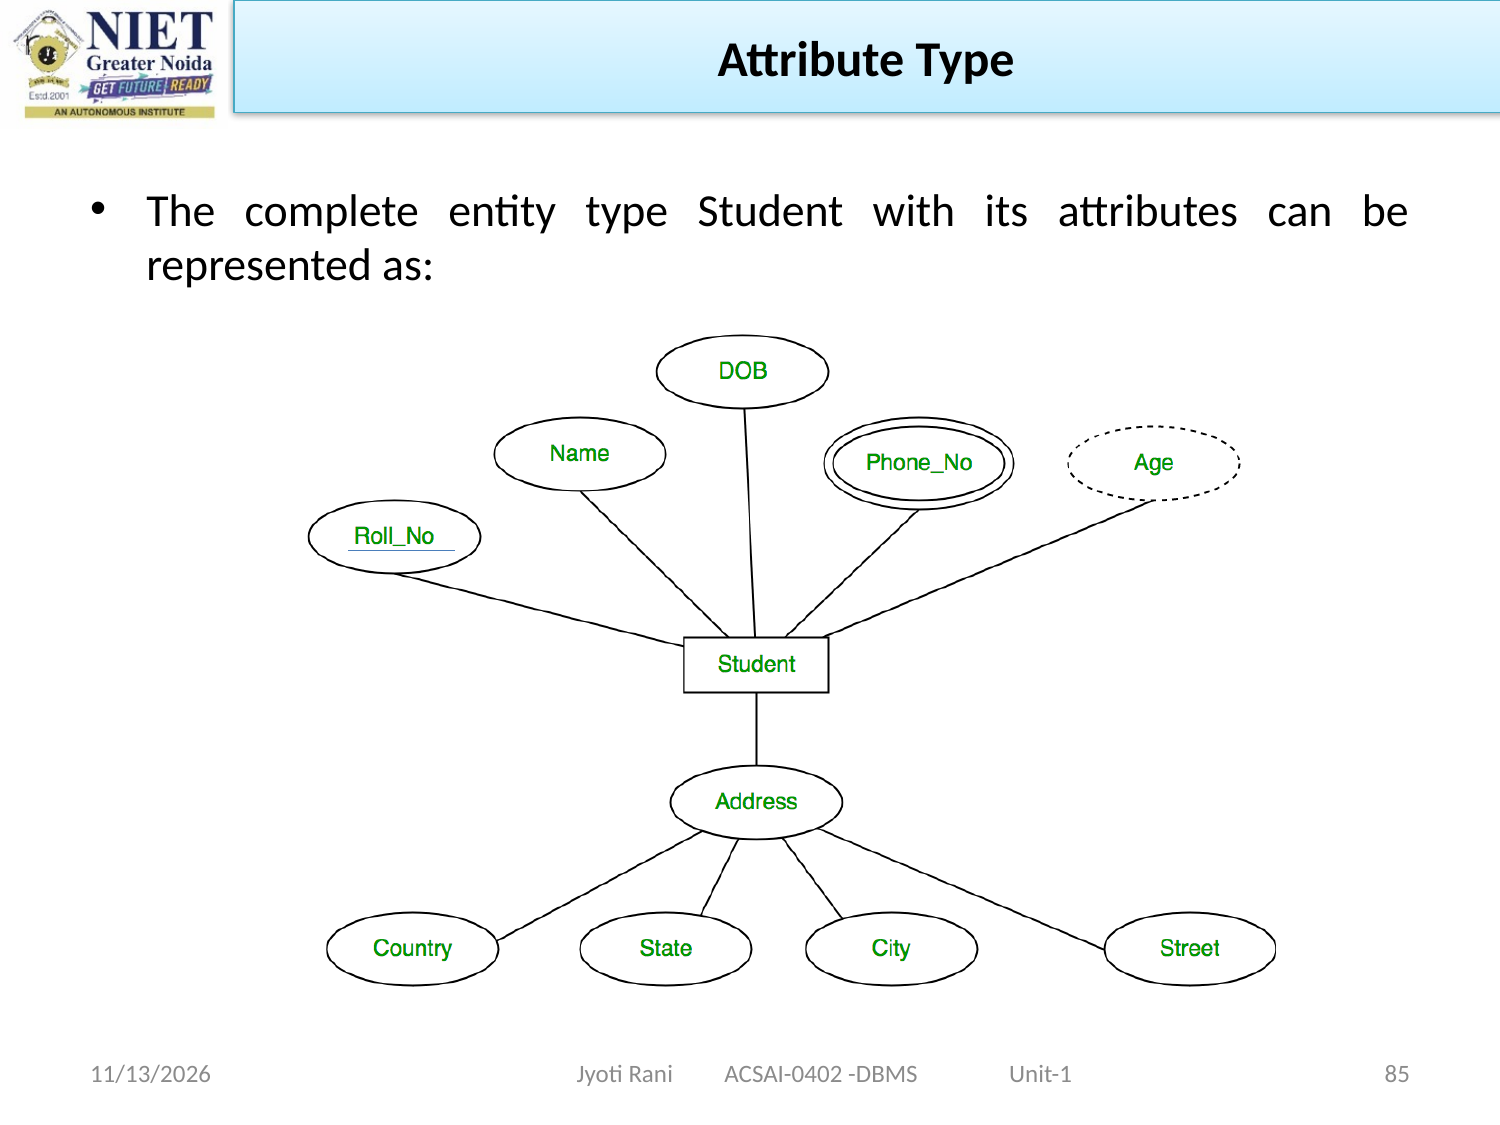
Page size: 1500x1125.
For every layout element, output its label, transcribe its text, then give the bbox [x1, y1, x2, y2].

picture [0, 0, 228, 130]
slide_number 85 [1074, 1042, 1425, 1103]
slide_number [75, 1042, 412, 1103]
list The complete entity type Student with its attributes can be represented as: [75, 172, 1425, 1005]
footer Jyoti Rani ACSAI-0402 -DBMS Unit-1 [412, 1042, 1074, 1103]
picture [288, 315, 1294, 1006]
text_box Attribute Type [233, 0, 1500, 113]
